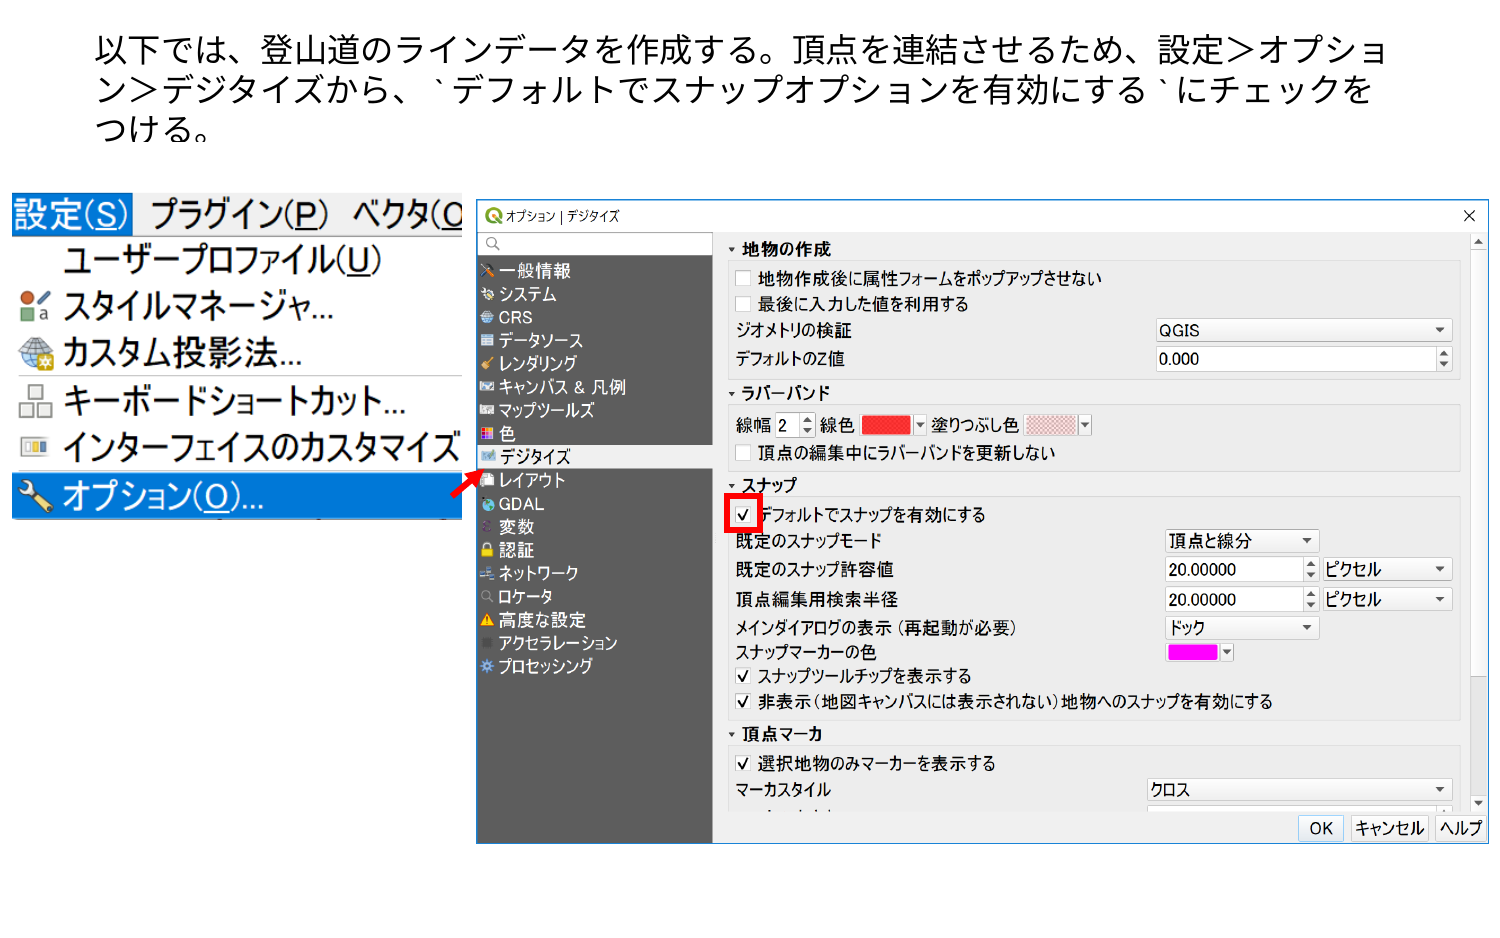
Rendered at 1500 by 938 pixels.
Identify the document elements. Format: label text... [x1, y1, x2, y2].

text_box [451, 468, 485, 497]
text_box 以下では、登山道のラインデータを作成する。頂点を連結させるため、設定＞オプション＞デジタイズから、`デフォルトでスナップオプションを有効にする`にチェックをつける。 [80, 21, 1408, 157]
picture [12, 142, 462, 520]
picture [476, 198, 1489, 844]
